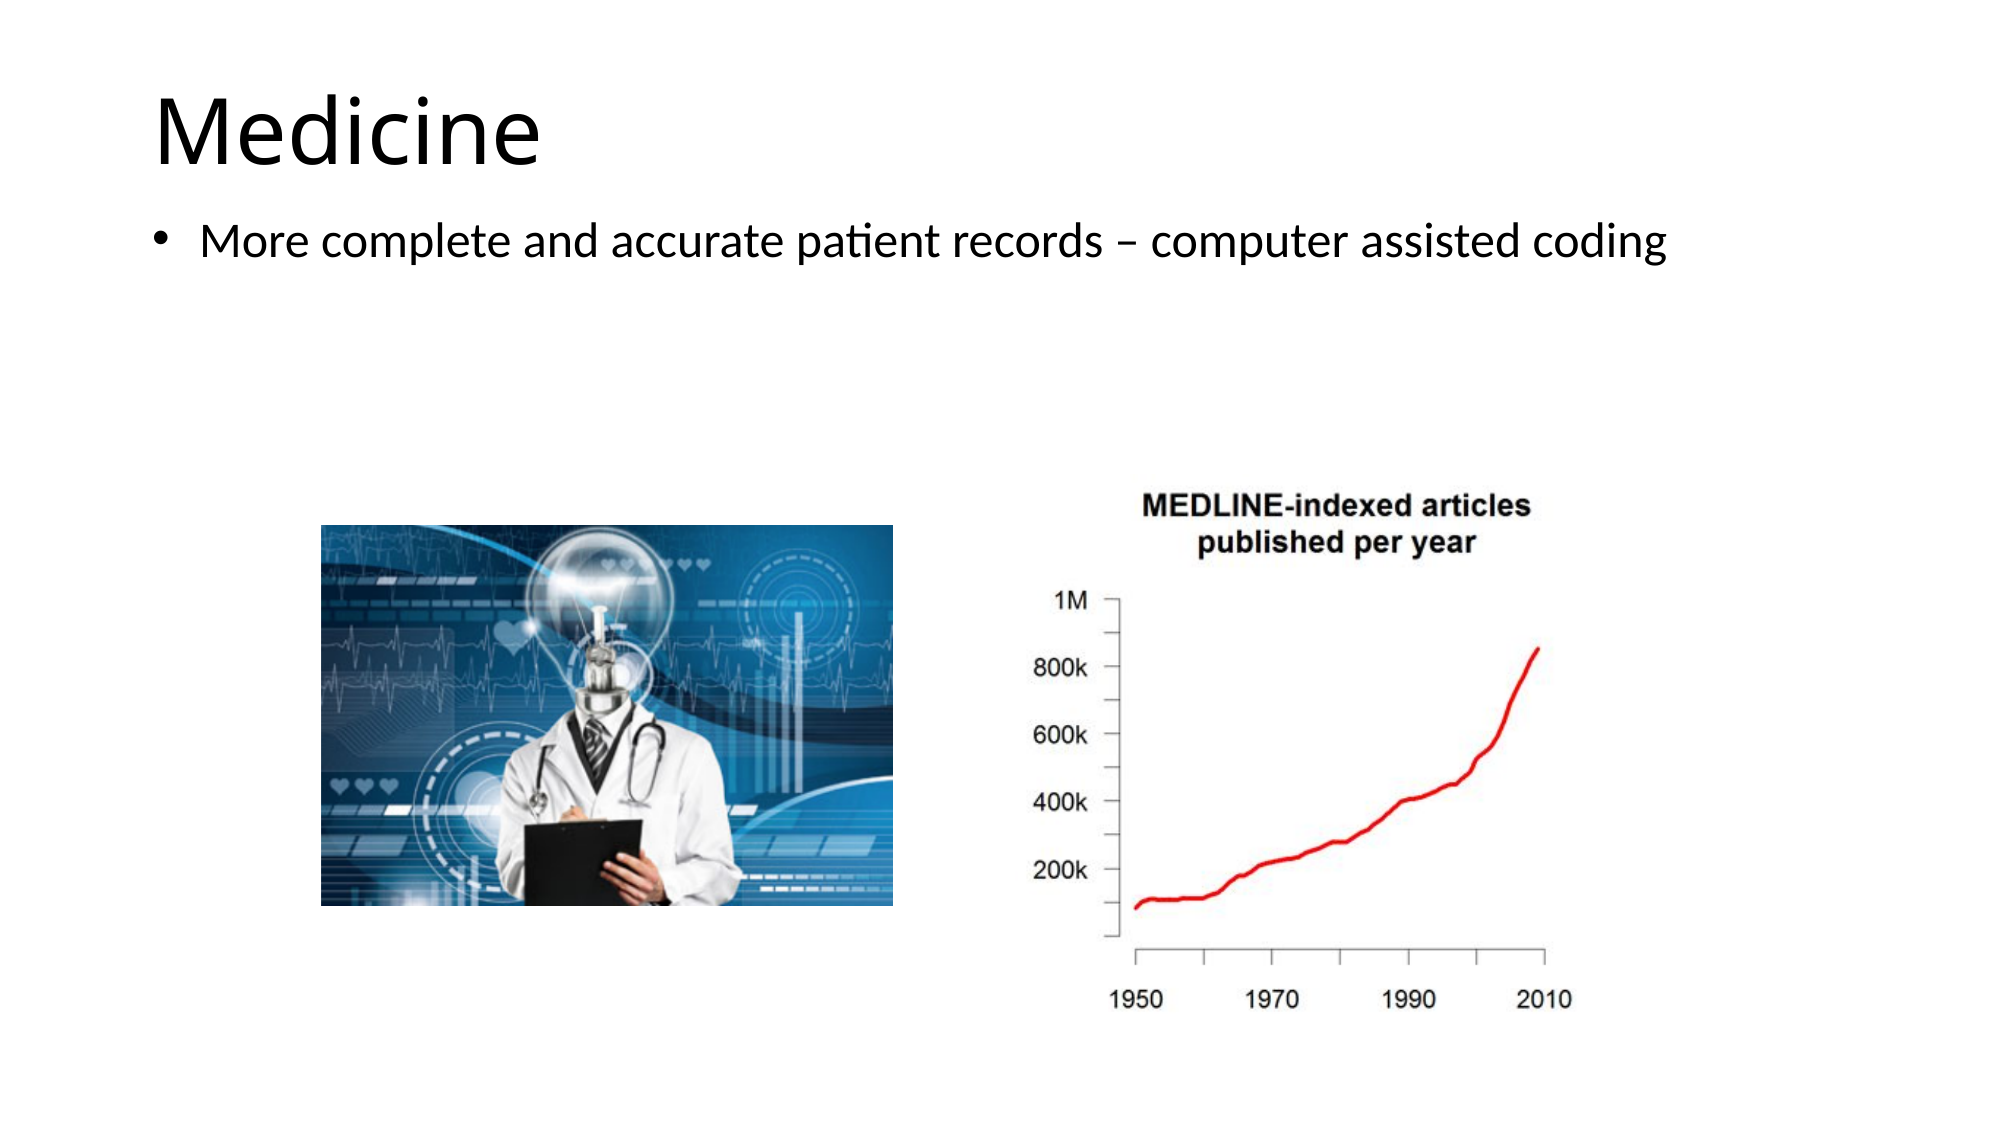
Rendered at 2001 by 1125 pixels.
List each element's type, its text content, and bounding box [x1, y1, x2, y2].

title Medicine [137, 26, 1863, 199]
text_box More complete and accurate patient records – computer assisted coding [137, 199, 1886, 275]
picture [1015, 474, 1603, 1028]
picture [319, 525, 893, 906]
